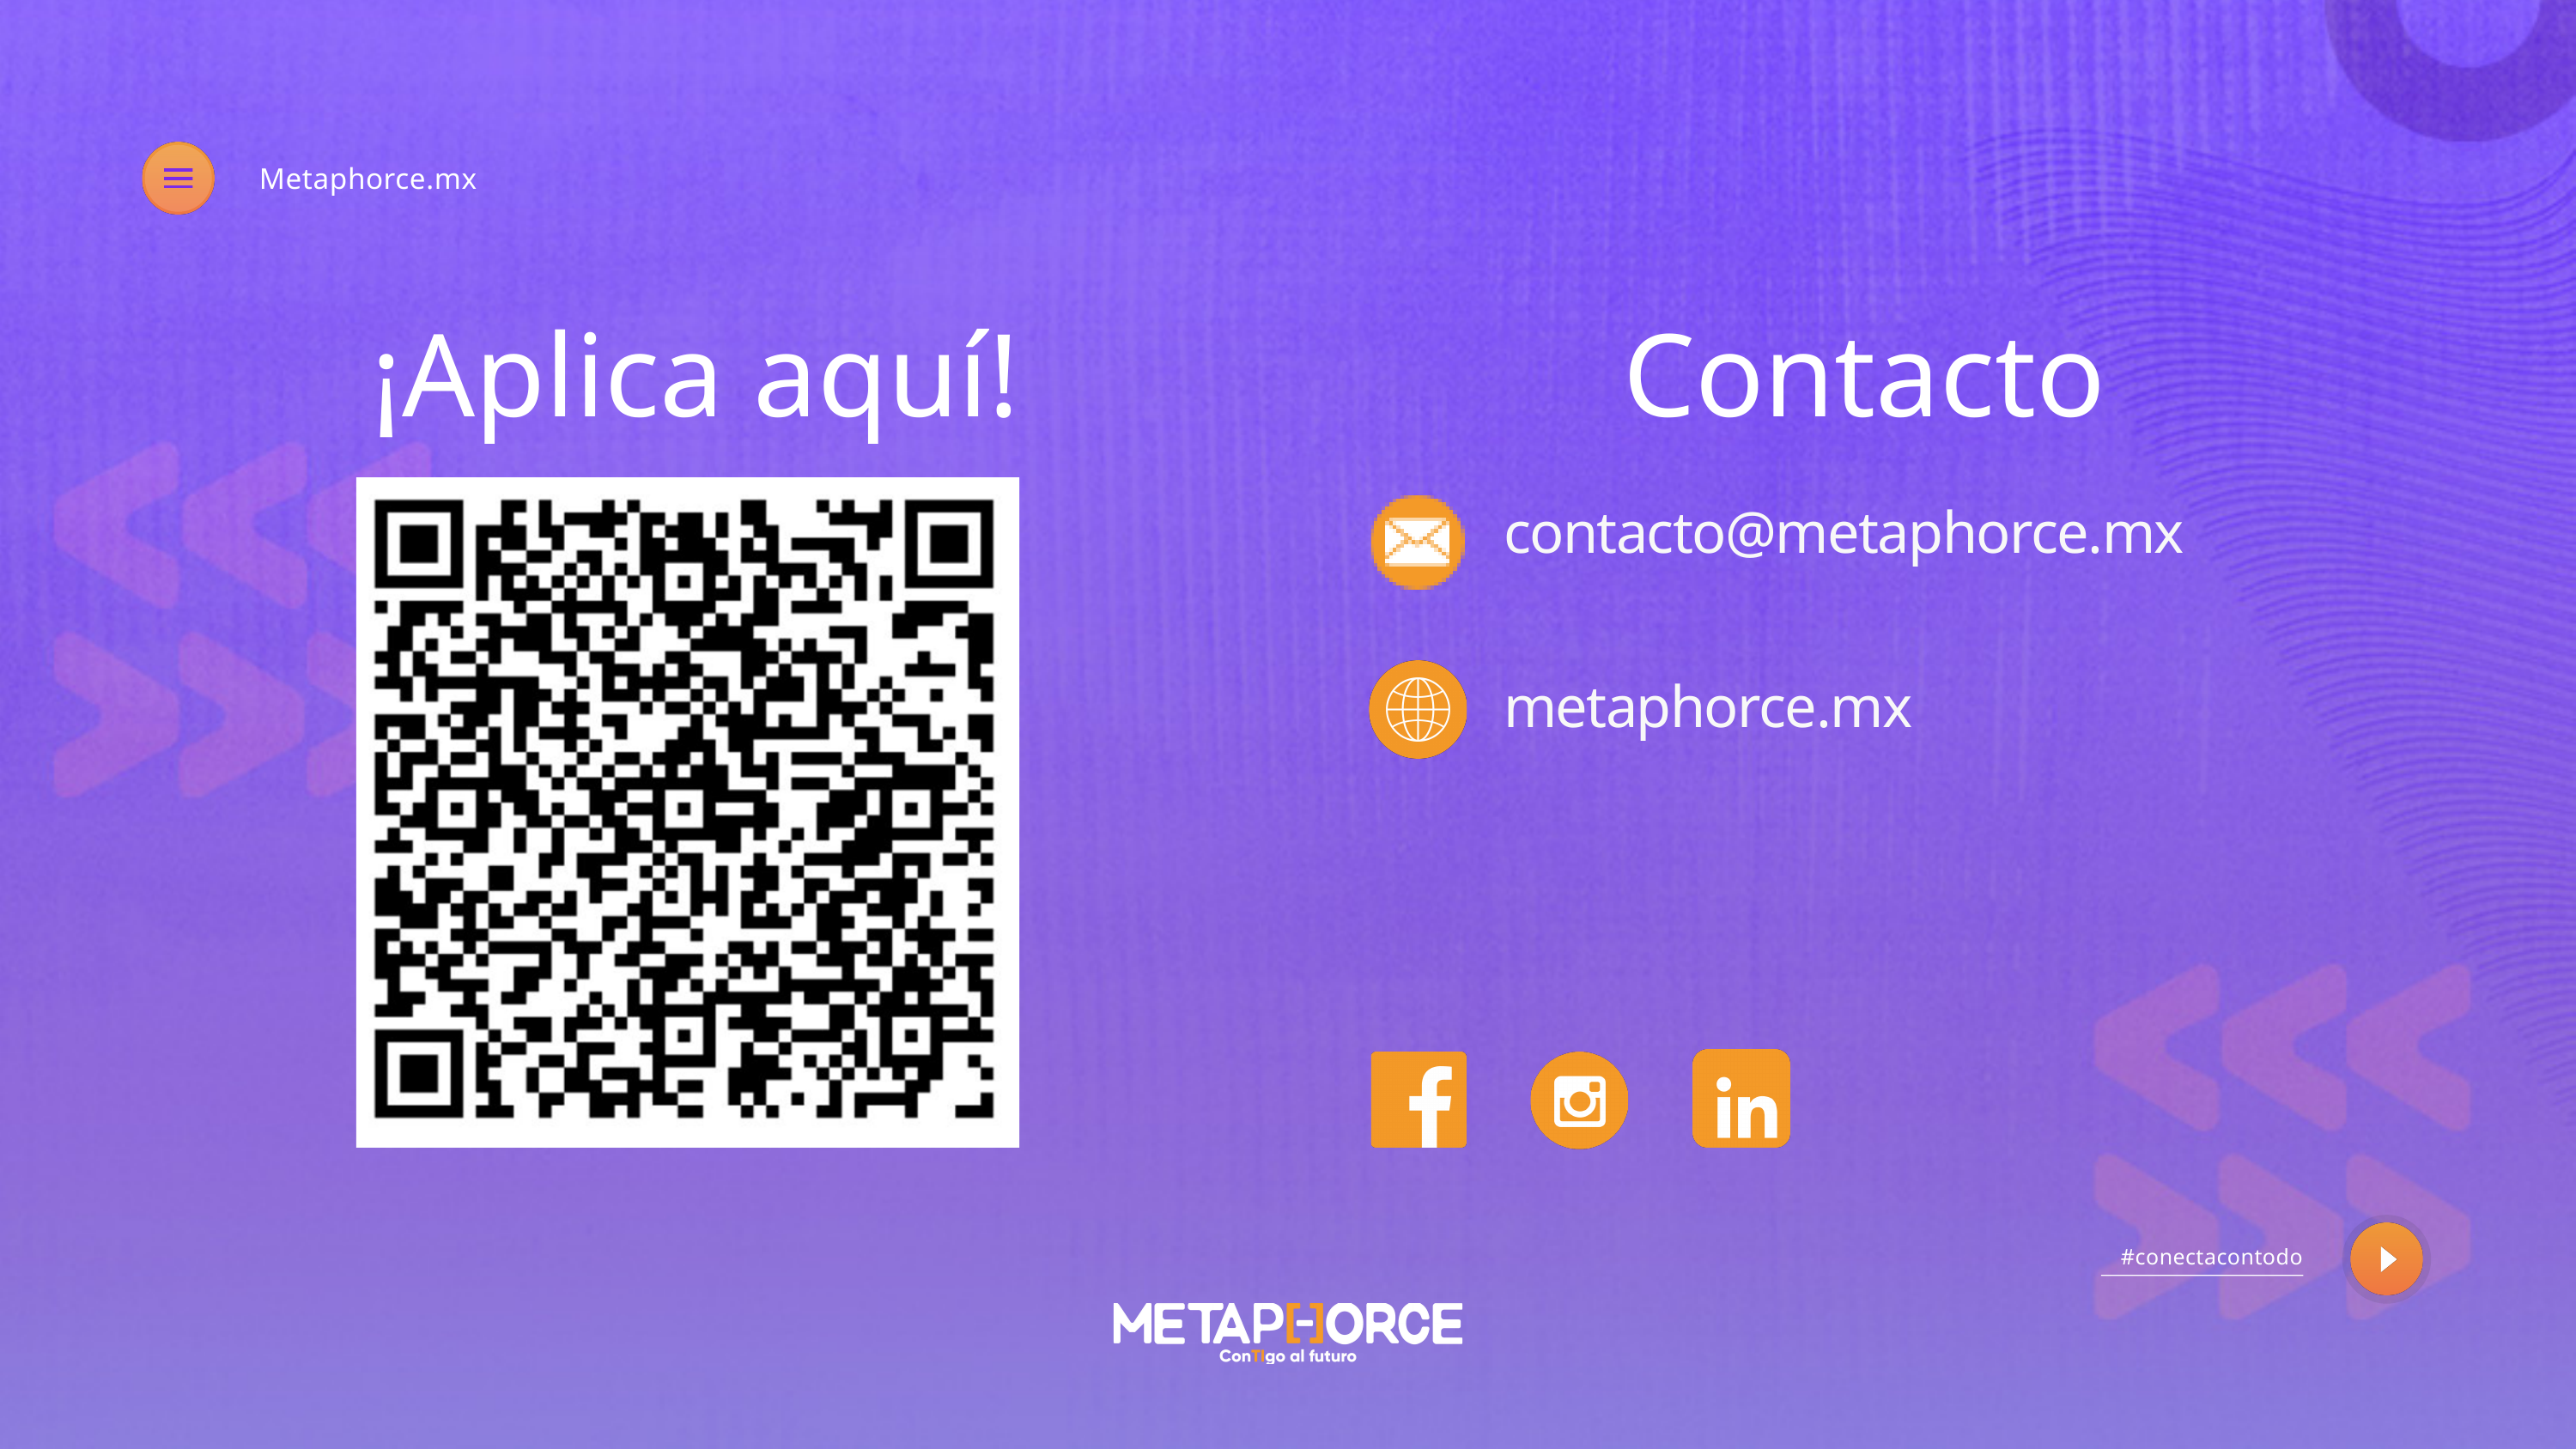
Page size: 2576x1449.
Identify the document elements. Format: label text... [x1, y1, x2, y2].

text_box [1369, 660, 1467, 759]
text_box [355, 477, 1020, 1148]
text_box contacto@metaphorce.mx [1504, 500, 2304, 565]
text_box Contacto [1526, 297, 2202, 440]
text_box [2080, 1214, 2432, 1304]
text_box [1113, 1303, 1463, 1364]
text_box metaphorce.mx [1504, 675, 2304, 739]
text_box ¡Aplica aquí! [275, 297, 1116, 440]
text_box [1692, 1049, 1790, 1148]
text_box [0, 0, 2576, 1449]
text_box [142, 142, 1117, 215]
text_box [1370, 495, 1465, 590]
text_box [1370, 1052, 1467, 1148]
text_box [1530, 1052, 1629, 1149]
